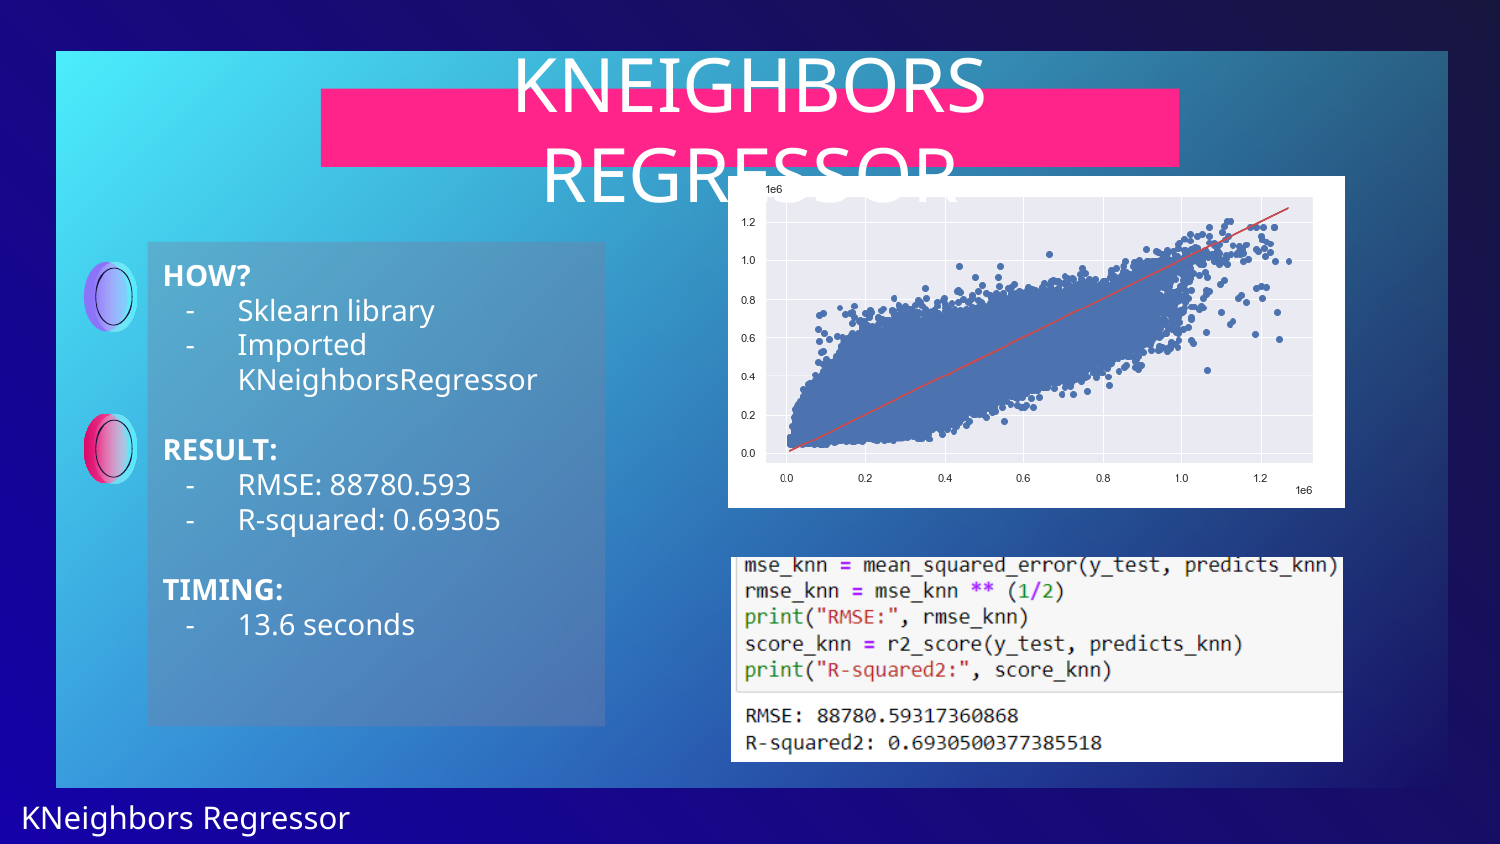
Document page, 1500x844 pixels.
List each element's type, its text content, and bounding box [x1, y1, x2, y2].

picture [731, 557, 1343, 763]
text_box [83, 413, 137, 484]
picture [728, 176, 1346, 508]
title KNEIGHBORS REGRESSOR [320, 88, 1180, 167]
text_box KNeighbors Regressor [5, 782, 553, 844]
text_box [83, 261, 137, 332]
text_box HOW? Sklearn library Imported KNeighborsRegressor RESULT: RMSE: 88780.593 R-squared: 0.69305 TIMING: 13.6 seconds [147, 241, 606, 727]
